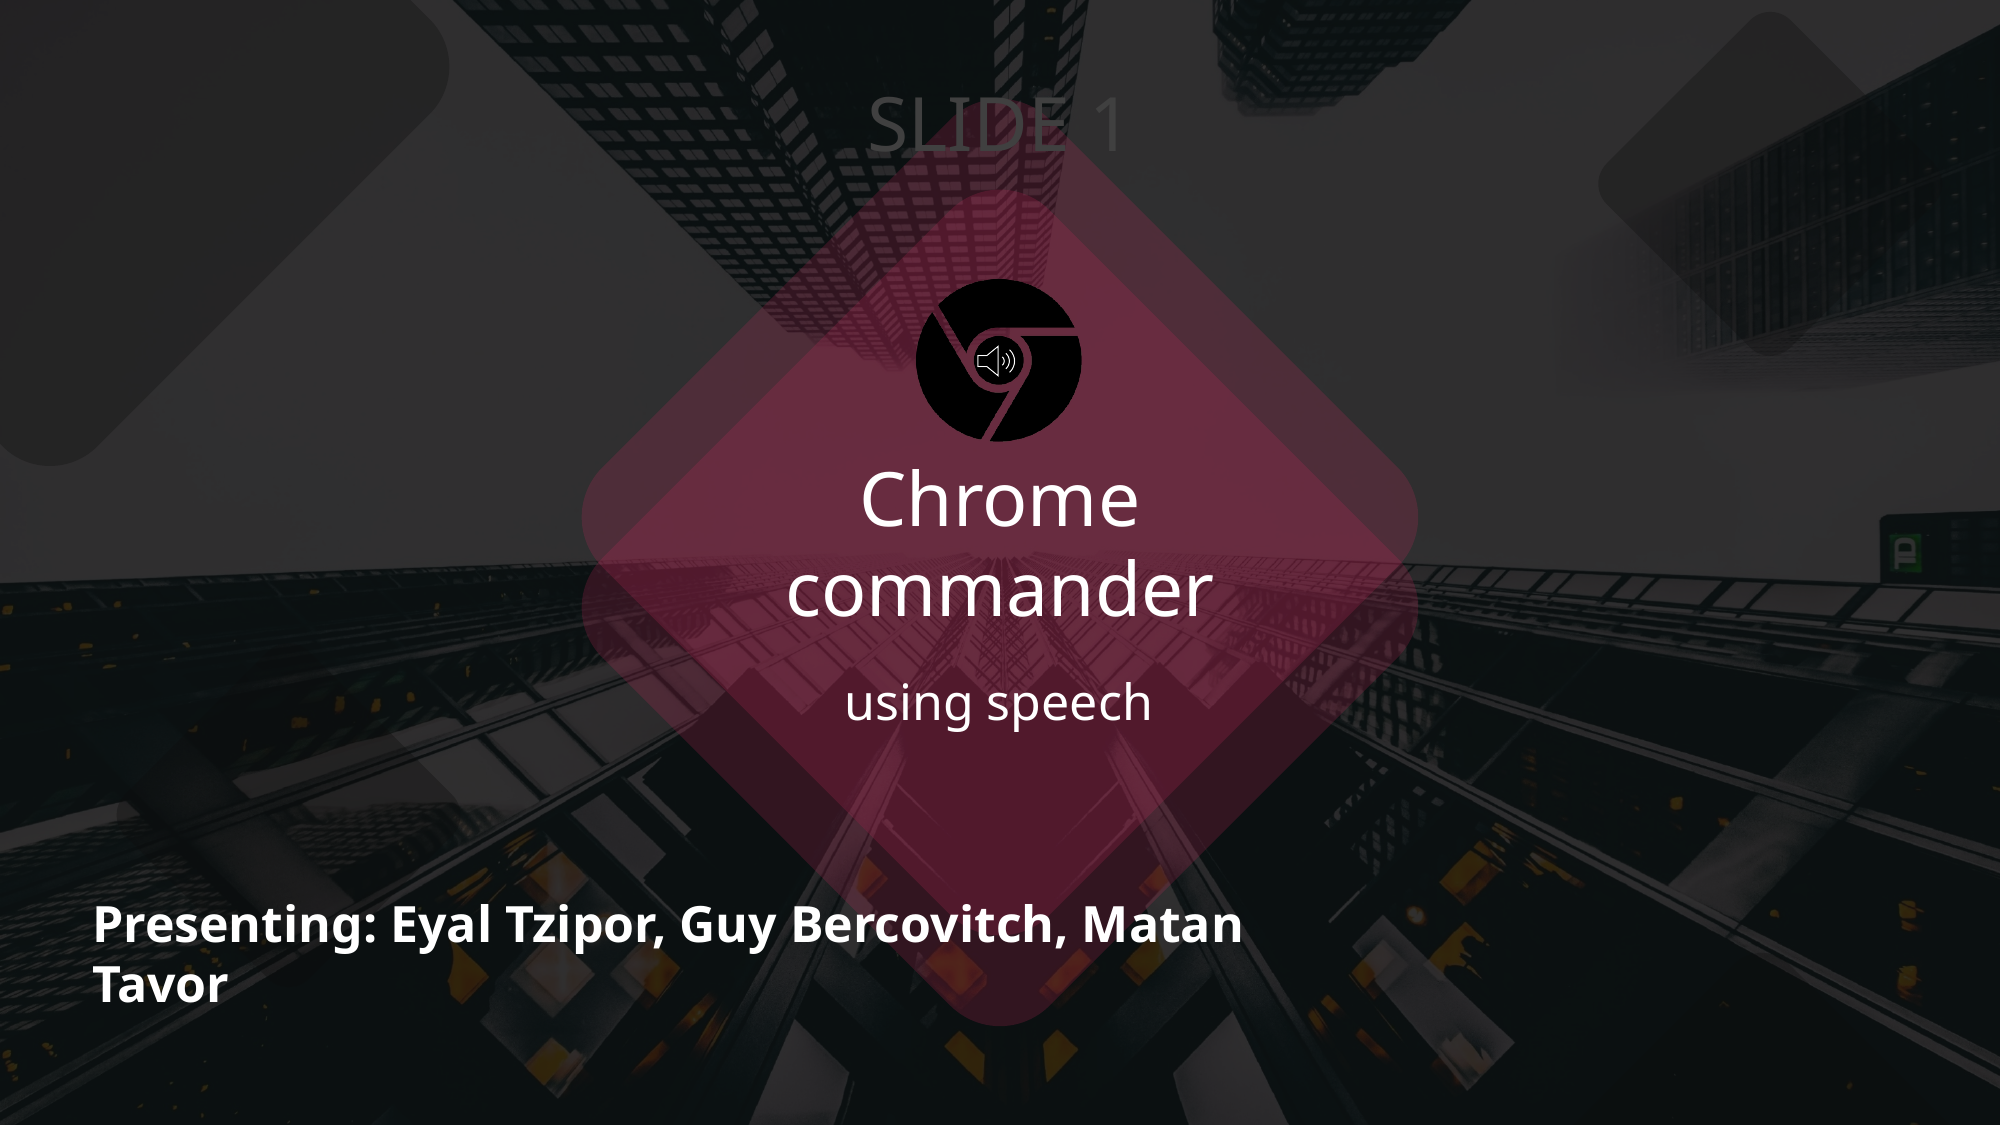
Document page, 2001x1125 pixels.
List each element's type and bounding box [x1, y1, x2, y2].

text_box [683, 200, 1317, 925]
picture [0, 0, 2000, 1125]
text_box [904, 268, 1093, 453]
